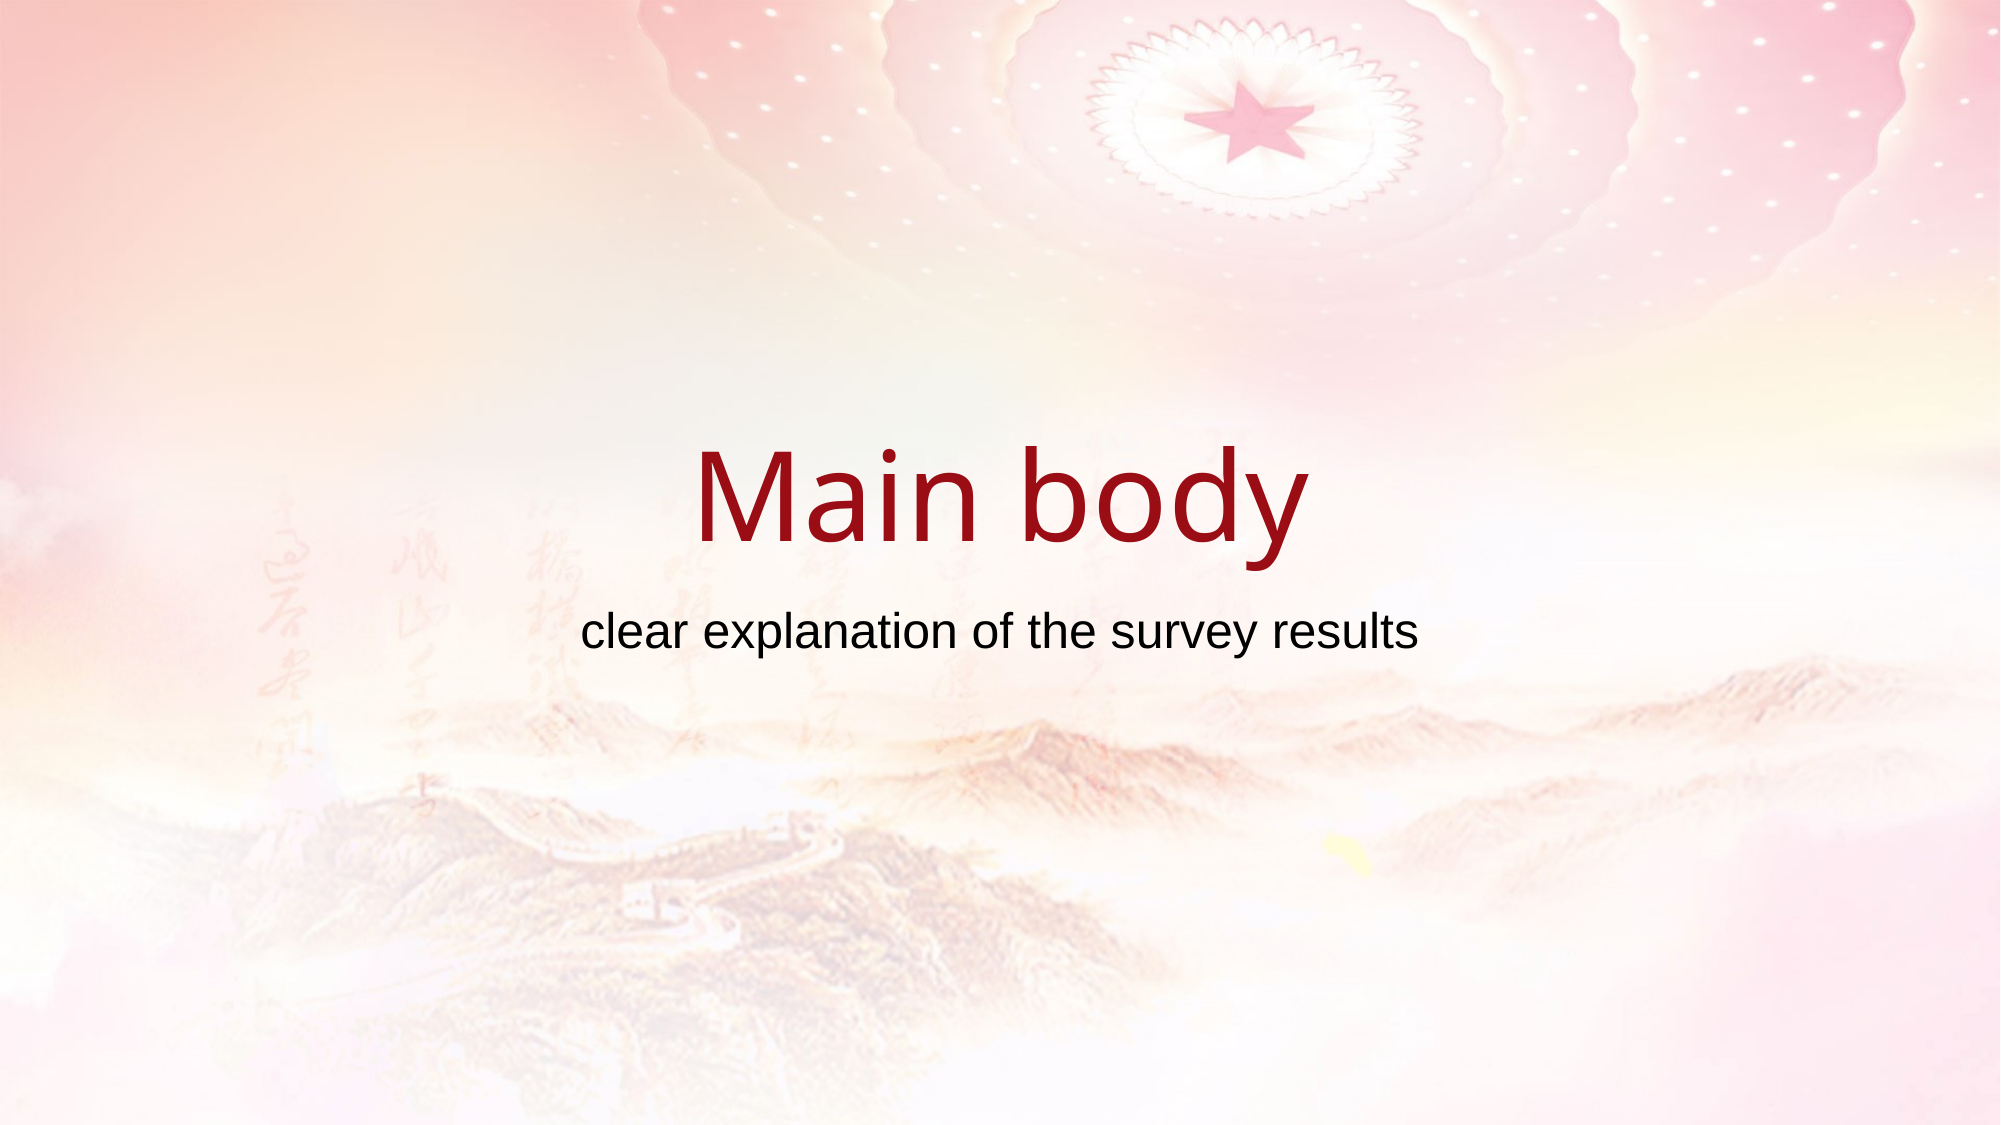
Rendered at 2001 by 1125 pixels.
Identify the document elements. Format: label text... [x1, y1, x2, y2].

title Main body [249, 184, 1750, 576]
subtitle clear explanation of the survey results [249, 590, 1750, 863]
picture [0, 0, 2001, 1125]
